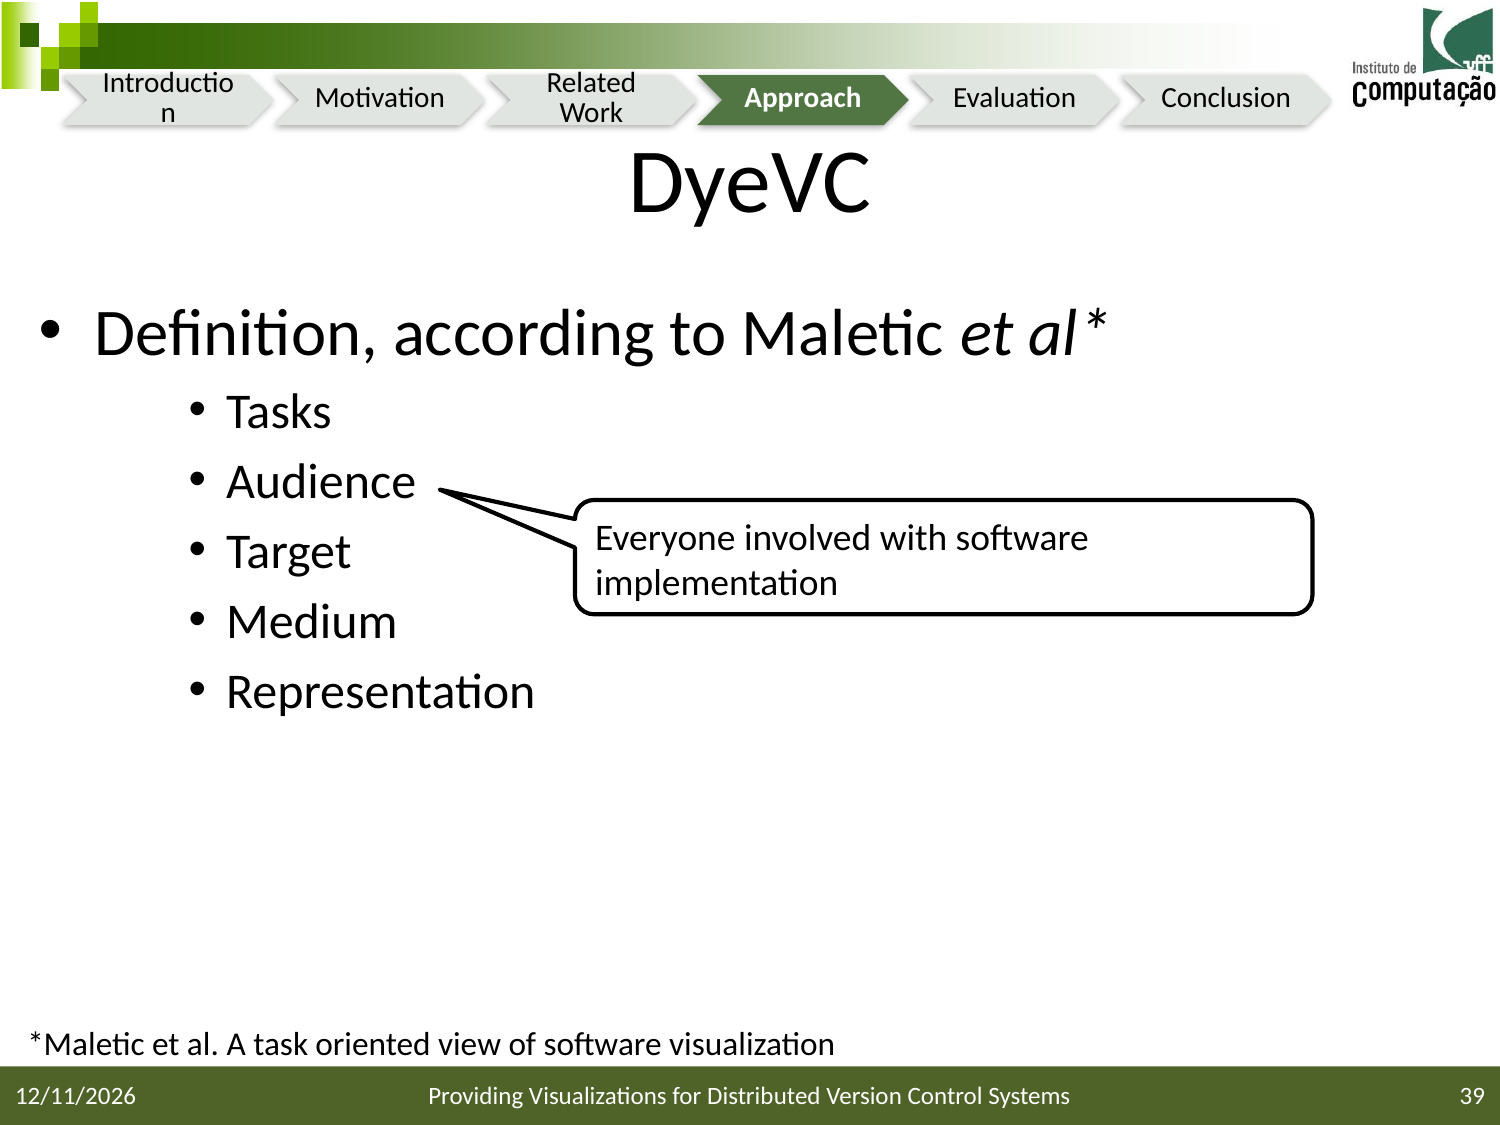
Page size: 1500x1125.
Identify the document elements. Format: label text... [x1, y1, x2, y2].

text_box Everyone involved with software implementation [437, 487, 1315, 617]
title DyeVC [23, 82, 1477, 270]
slide_number 39 [1149, 1065, 1500, 1125]
footer Providing Visualizations for Distributed Version Control Systems [362, 1065, 1138, 1125]
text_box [62, 74, 1333, 126]
list Definition, according to Maletic et al* Tasks Audience Target Medium Representation [23, 281, 1477, 1055]
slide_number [0, 1065, 350, 1125]
text_box *Maletic et al. A task oriented view of software visualization [12, 1015, 894, 1070]
